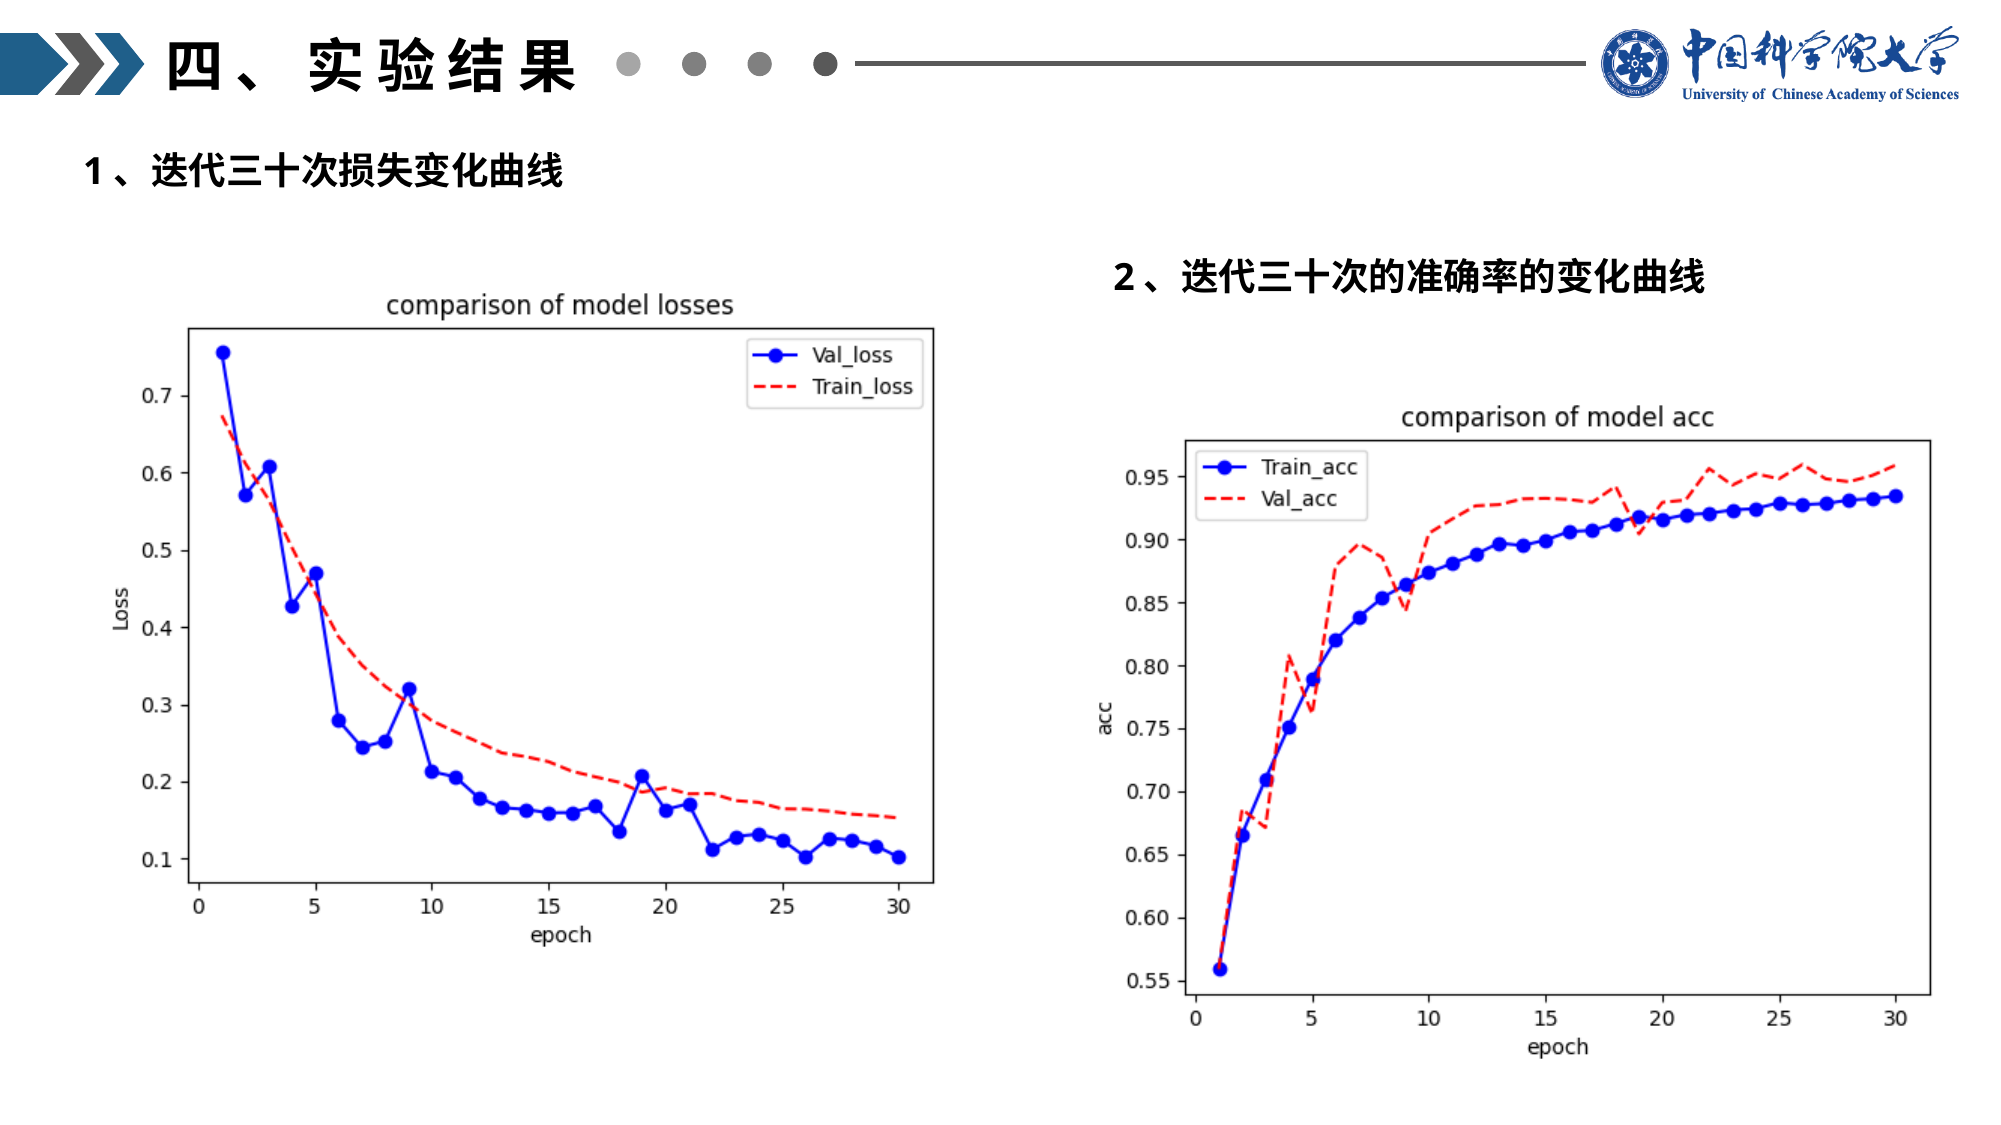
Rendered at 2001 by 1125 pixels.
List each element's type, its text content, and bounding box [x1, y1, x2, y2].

picture [1065, 353, 2000, 1074]
picture [68, 241, 1029, 962]
text_box 1、迭代三十次损失变化曲线 [68, 117, 714, 200]
text_box 2、迭代三十次的准确率的变化曲线 [1098, 222, 1728, 305]
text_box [0, 21, 1959, 108]
